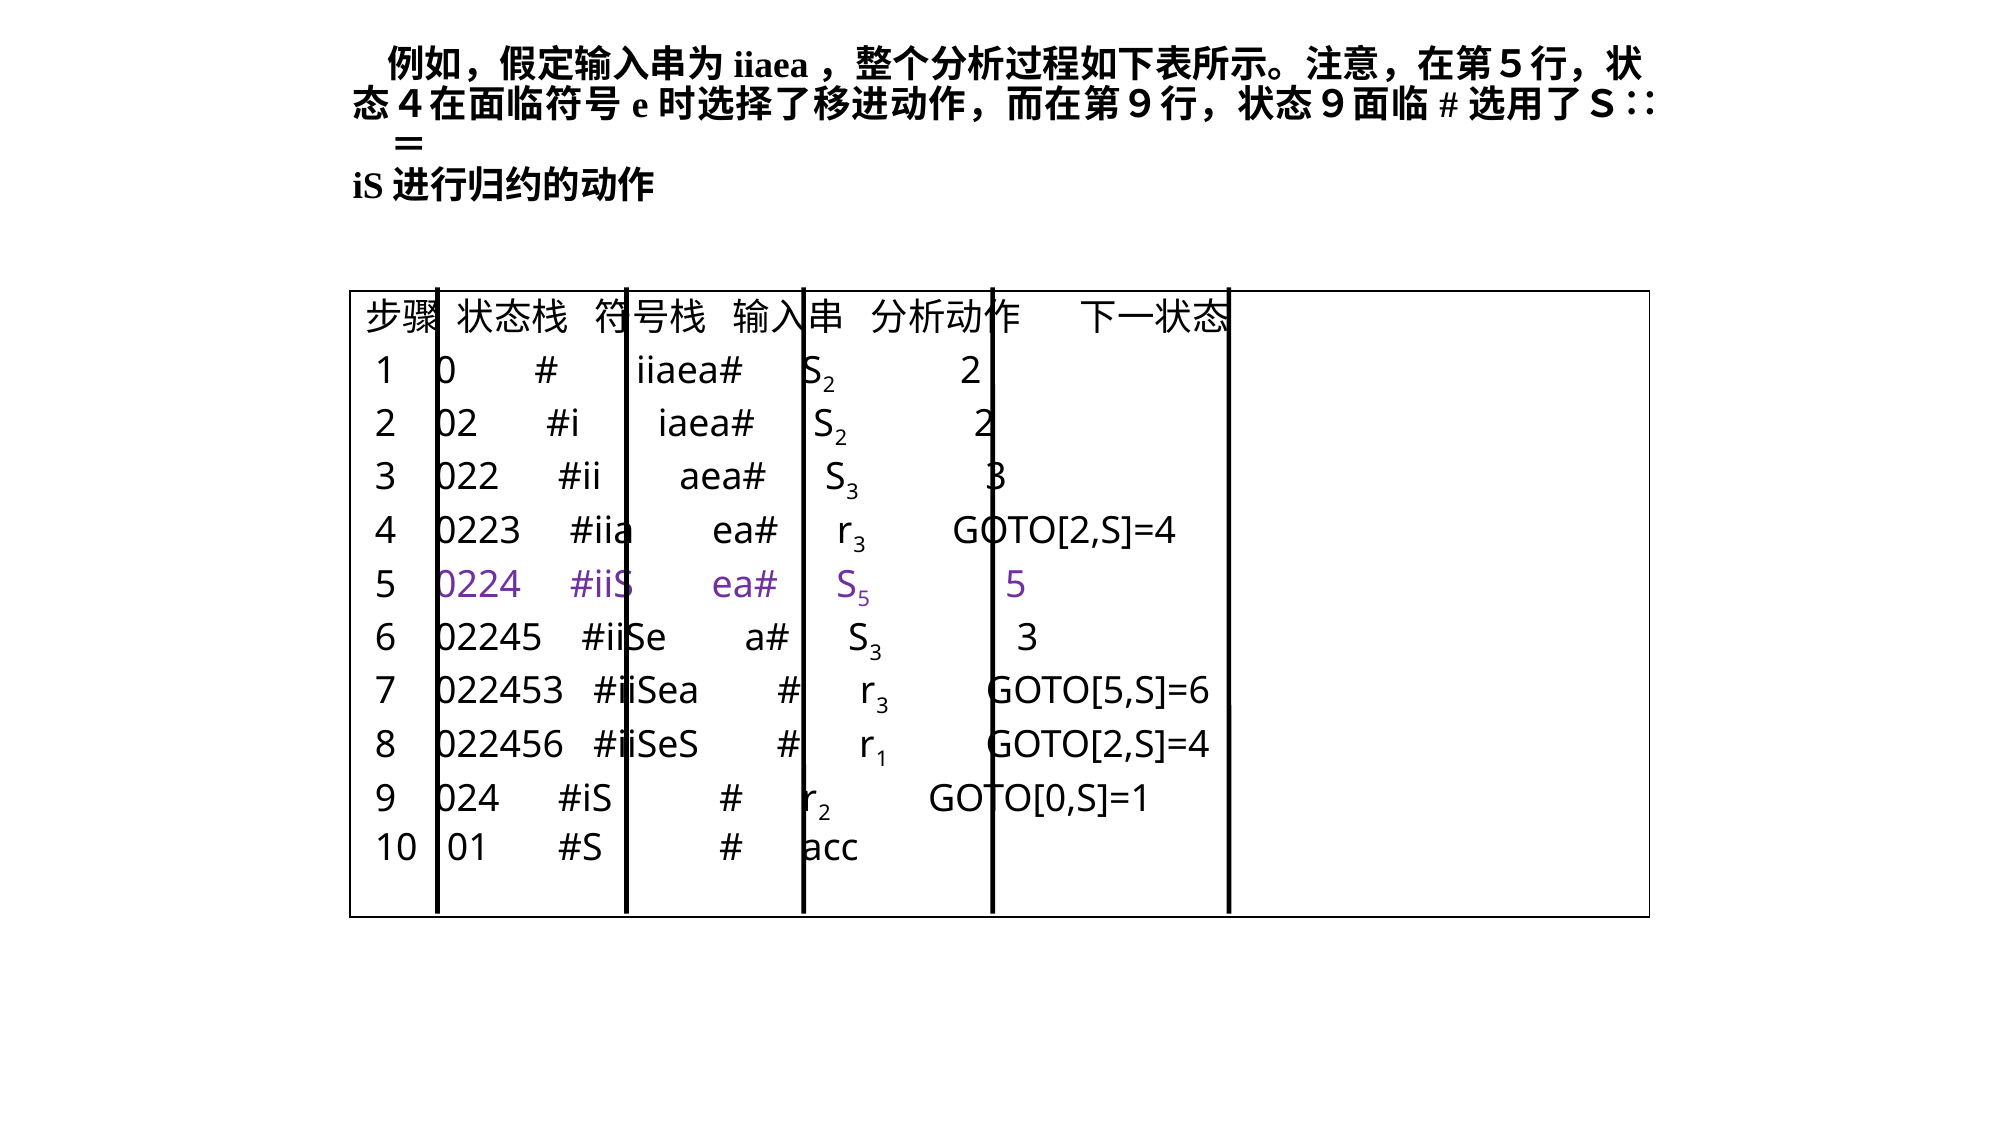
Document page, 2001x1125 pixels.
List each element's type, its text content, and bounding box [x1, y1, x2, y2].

text_box 步骤 状态栈 符号栈 输入串 分析动作 下一状态 1 0 # iiaea# S2 2 2 02 #i iaea# S2 2 3 022 #ii aea# S3 3 4 0223 #iia ea# r3 GOTO[2,S]=4 5 0224 #iiS ea# S5 5 6 02245 #iiSe a# S3 3 7 022453 #iiSea # r3 GOTO[5,S]=6 8 022456 #iiSeS # r1 GOTO[2,S]=4 9 024 #iS # r2 GOTO[0,S]=1 10 01 #S # acc [350, 290, 1650, 917]
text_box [437, 287, 1229, 914]
list 例如，假定输入串为iiaea，整个分析过程如下表所示。注意，在第５行，状 态４在面临符号e时选择了移进动作，而在第９行，状态９面临#选用了Ｓ∷＝ iS进行归约的动作 [337, 37, 1675, 220]
